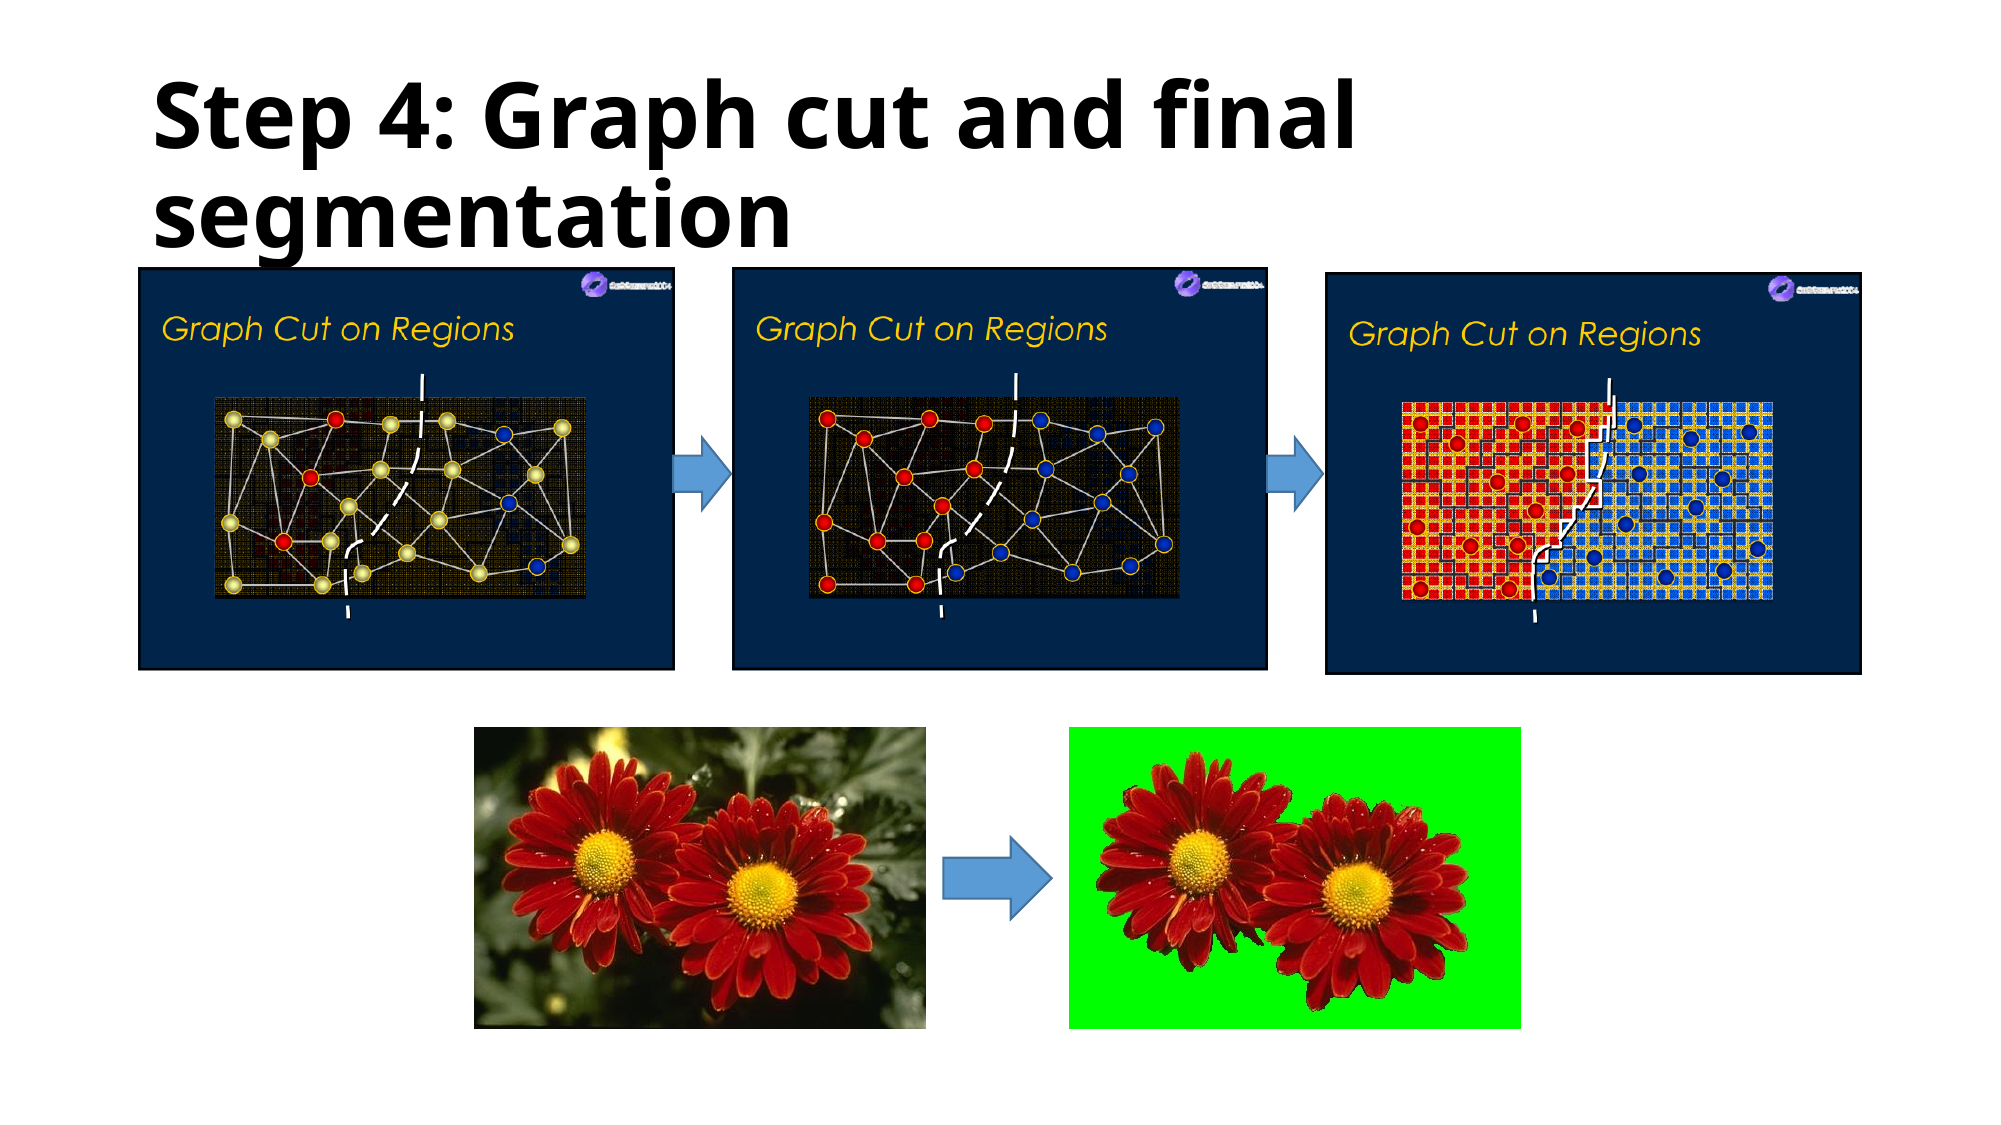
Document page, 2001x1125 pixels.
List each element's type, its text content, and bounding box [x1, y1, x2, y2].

text_box [942, 834, 1054, 922]
text_box [1269, 434, 1324, 513]
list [137, 267, 676, 671]
title Step 4: Graph cut and final segmentation [137, 59, 1863, 278]
picture [731, 267, 1269, 671]
picture [1069, 727, 1521, 1029]
picture [1324, 272, 1863, 675]
text_box [676, 434, 731, 513]
picture [474, 727, 926, 1029]
